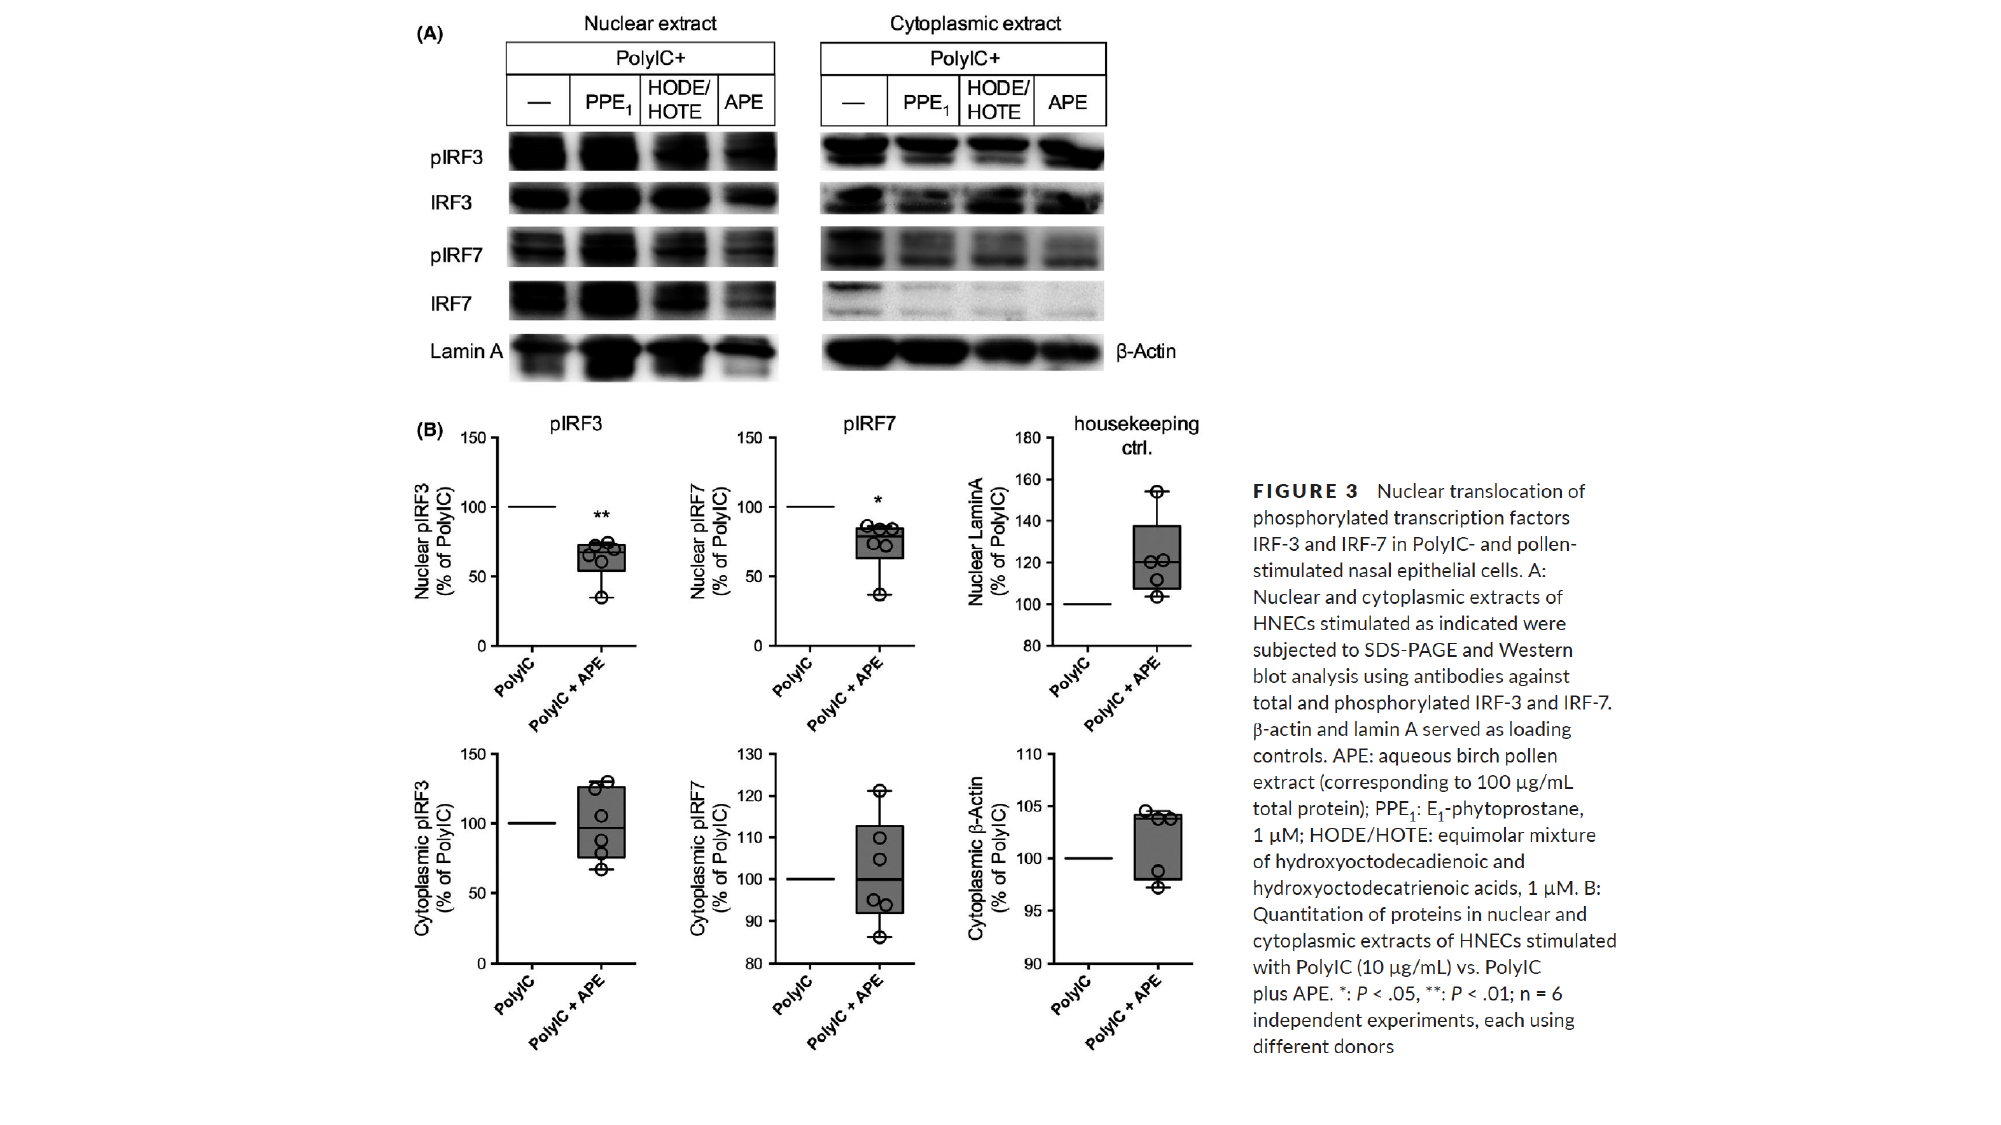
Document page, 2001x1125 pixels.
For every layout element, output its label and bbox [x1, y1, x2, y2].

picture [363, 0, 1643, 1125]
